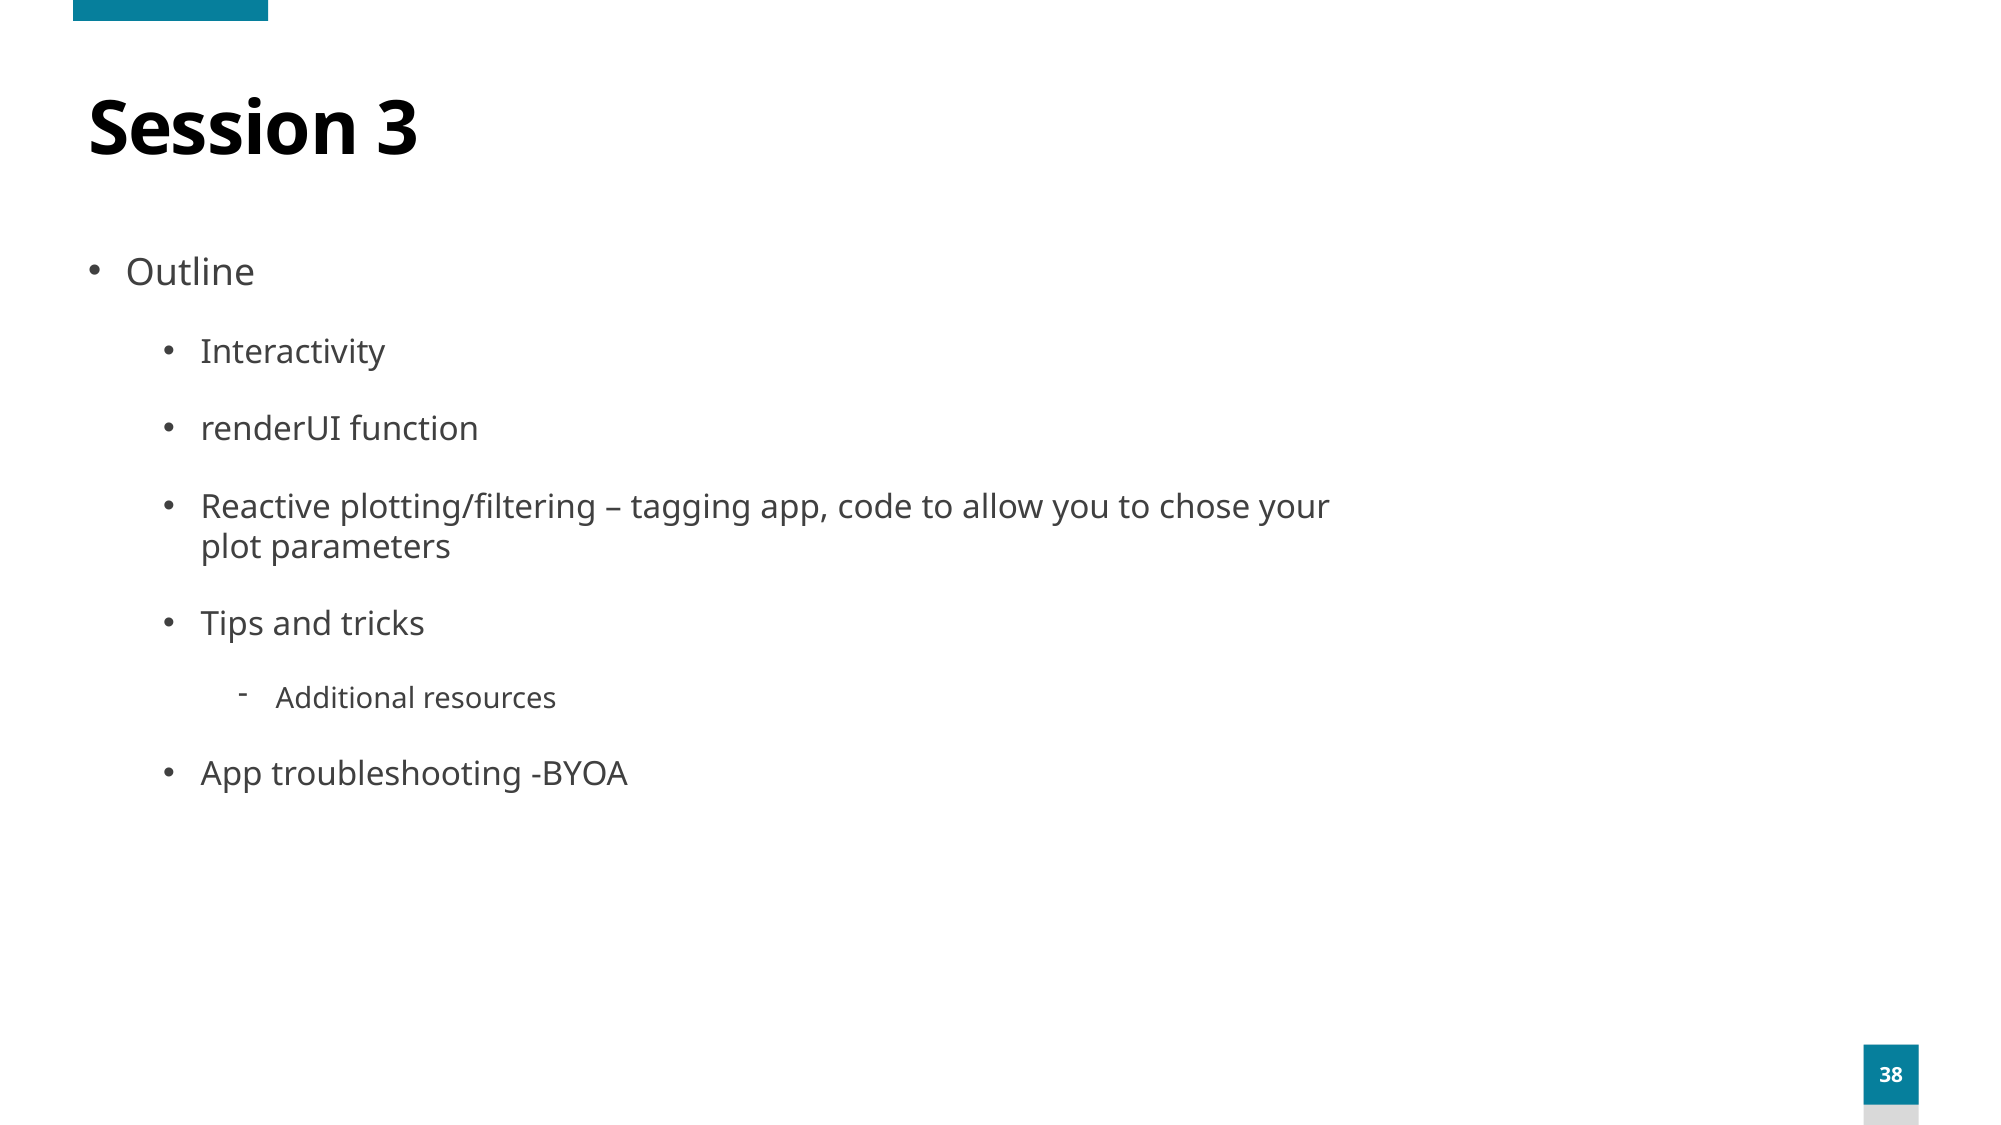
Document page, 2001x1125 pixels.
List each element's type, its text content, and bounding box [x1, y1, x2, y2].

title Session 3 [73, 82, 1907, 179]
list Outline Interactivity renderUI function Reactive plotting/filtering – tagging app, code to allow you to chose your plot parameters Tips and tricks Additional resources App troubleshooting -BYOA [73, 239, 1391, 1023]
